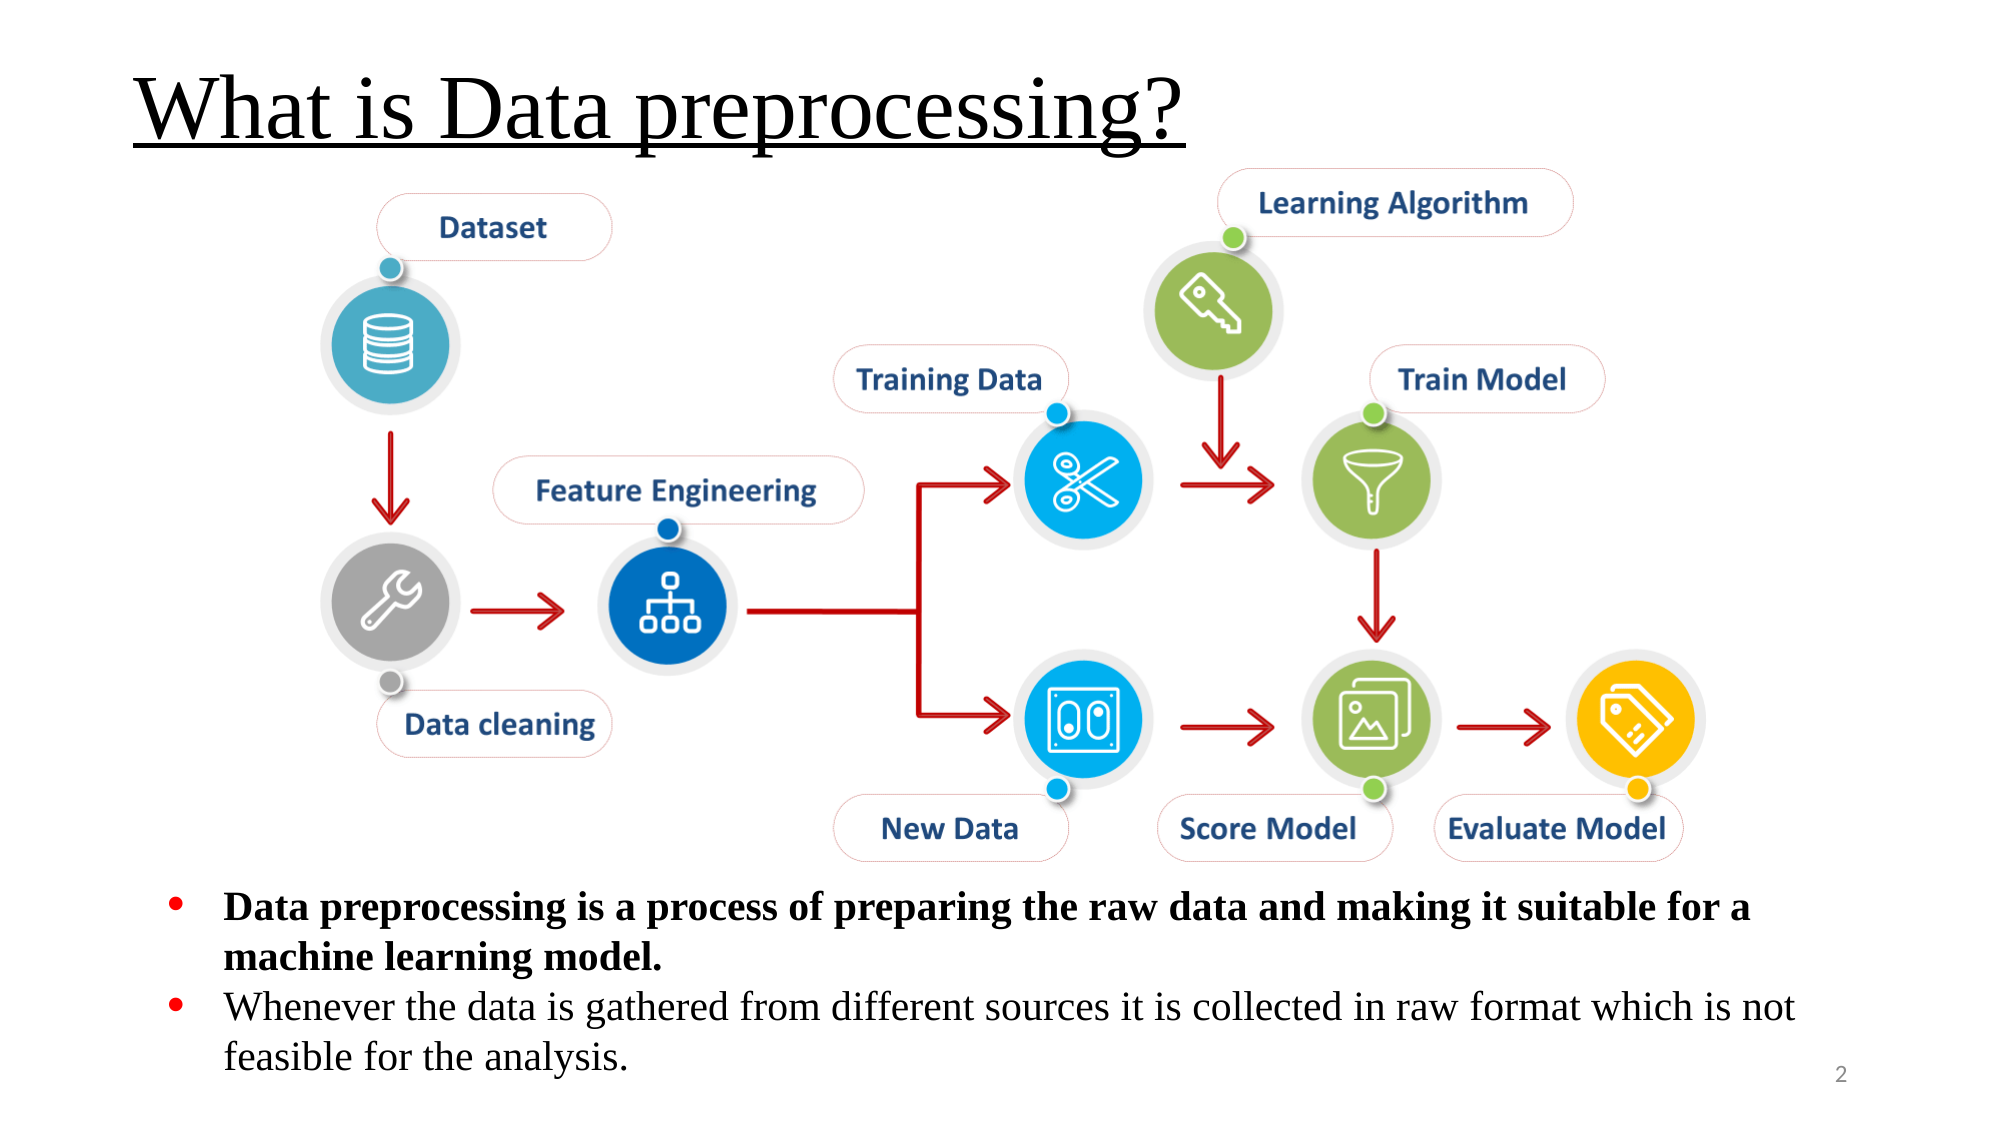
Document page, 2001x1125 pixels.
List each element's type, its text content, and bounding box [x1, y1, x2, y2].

picture [308, 162, 1709, 880]
text_box Data preprocessing is a process of preparing the raw data and making it suitable for a machine learning model. Whenever the data is gathered from different sources it is collected in raw format which is not feasible for the analysis. [152, 871, 1908, 1087]
slide_number 2 [1412, 1042, 1863, 1103]
title What is Data preprocessing? [118, 0, 1844, 218]
